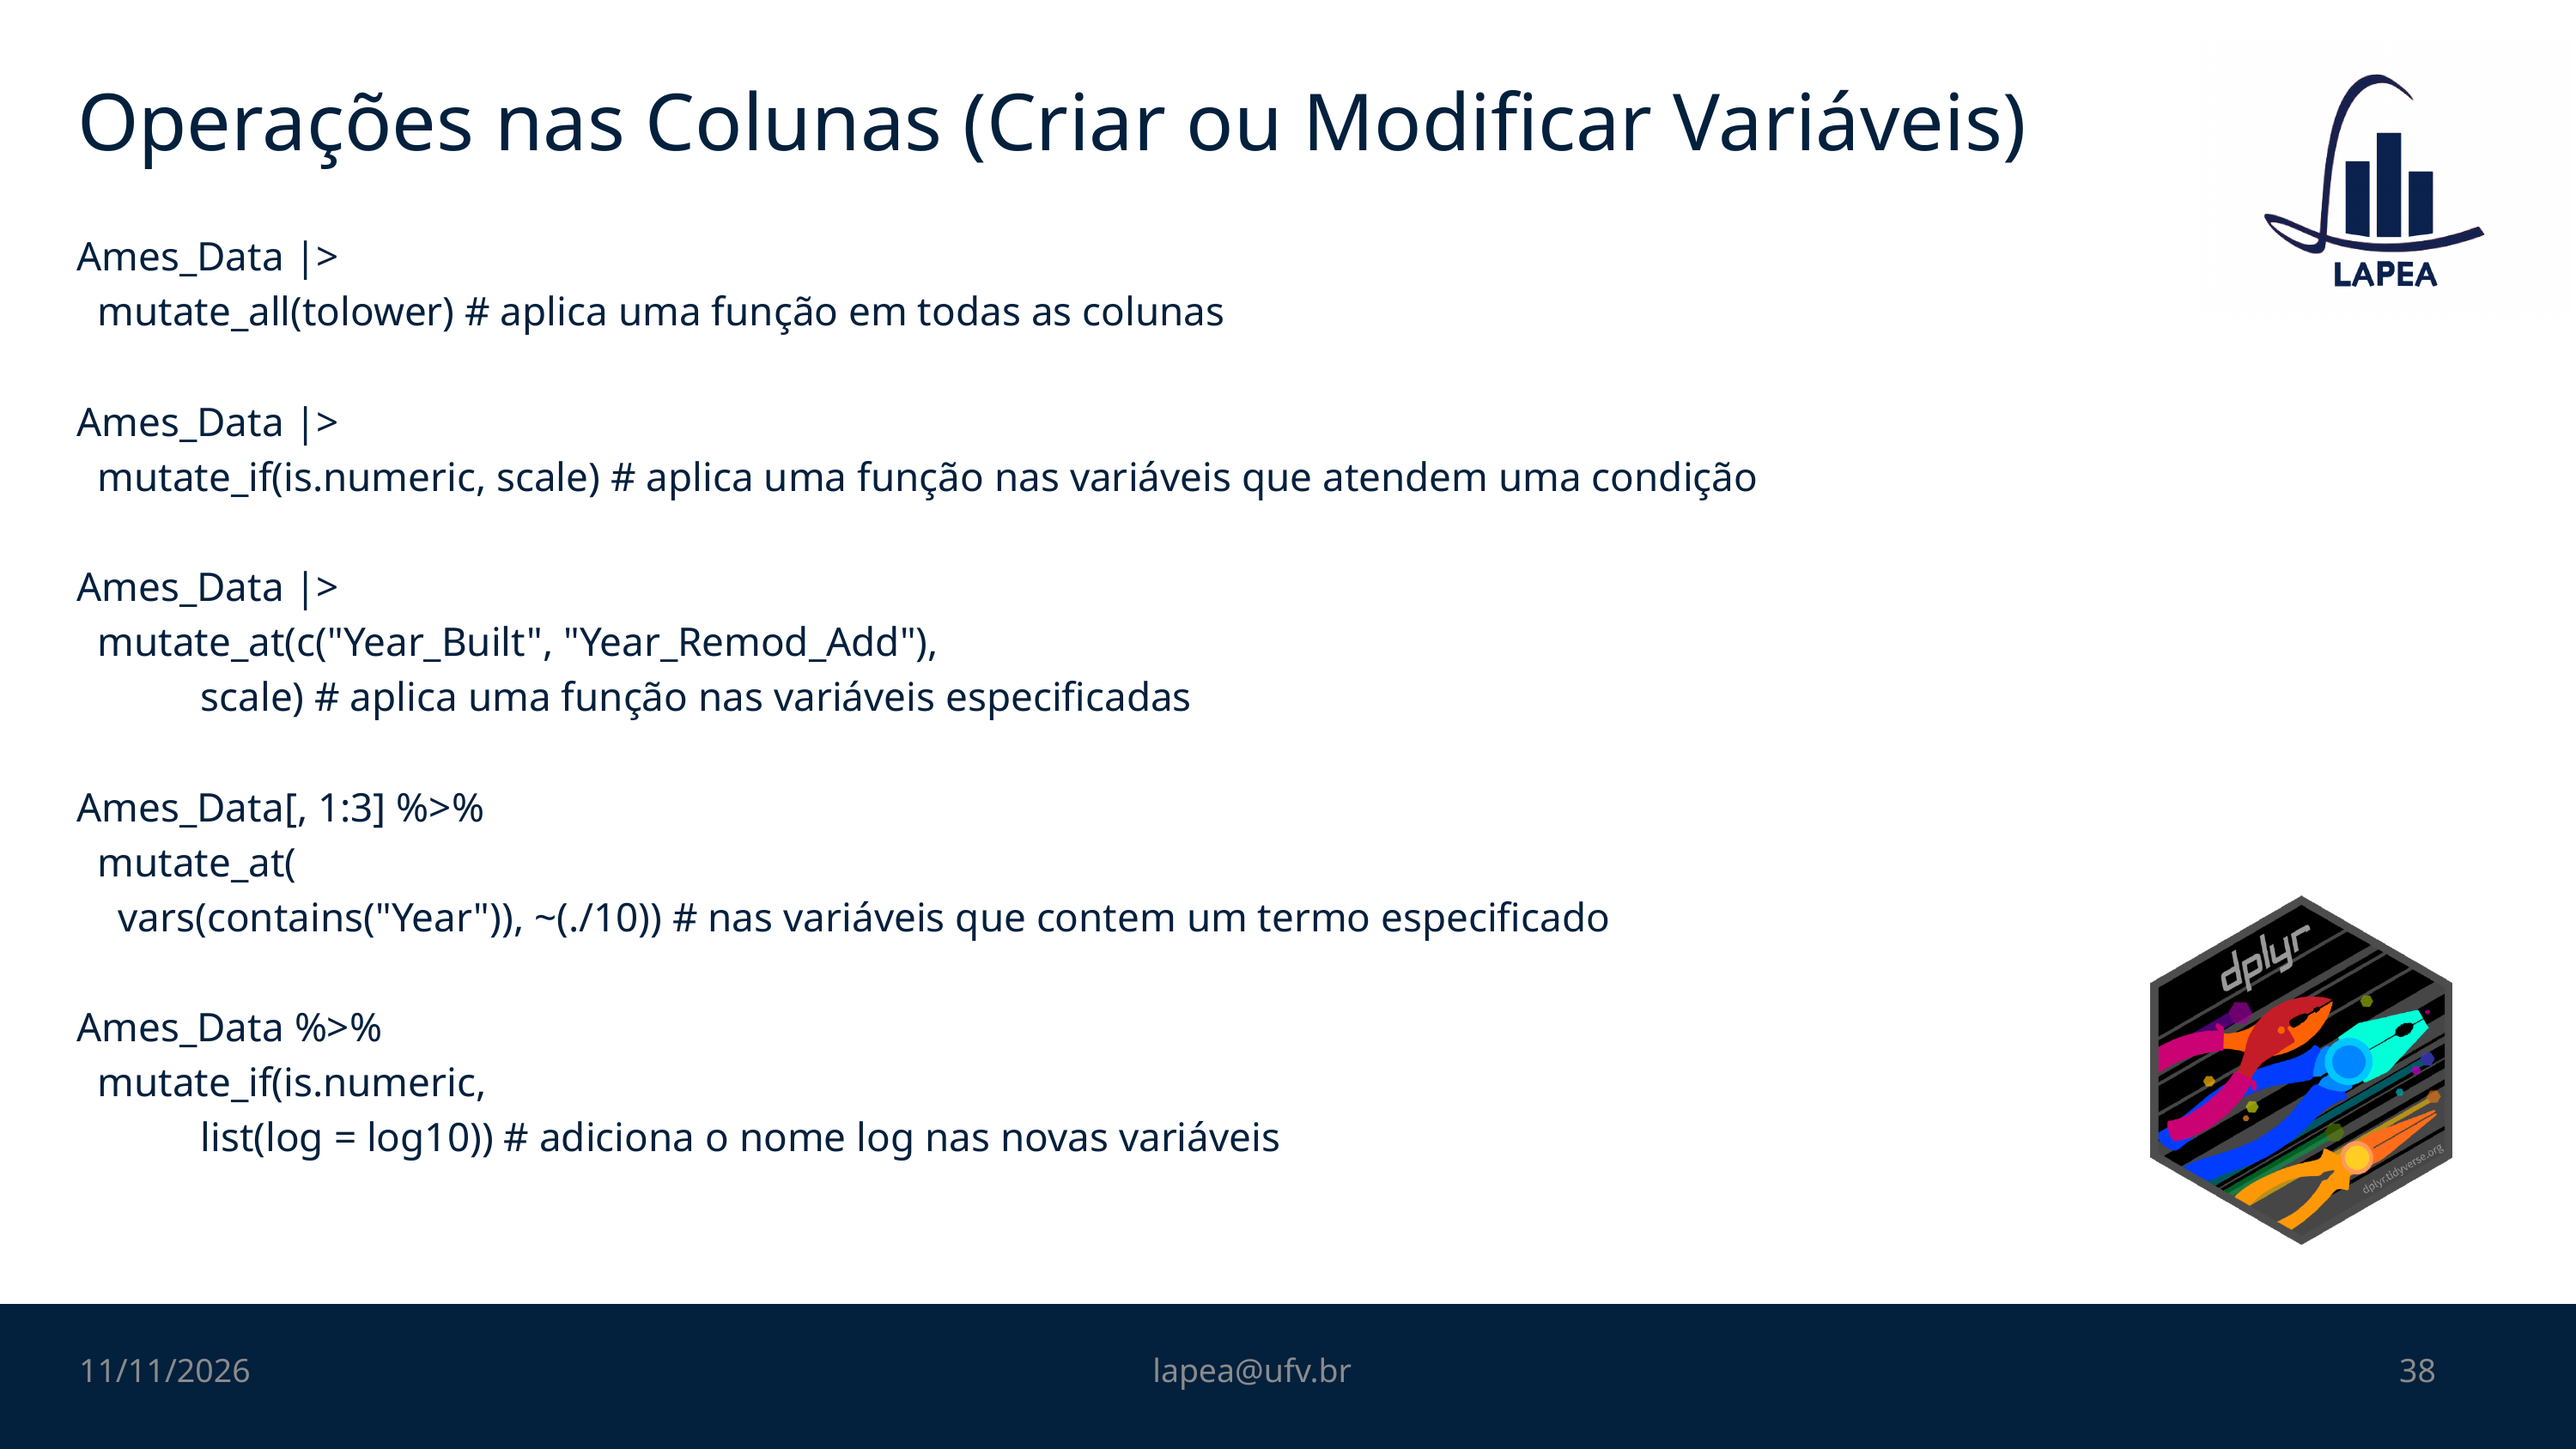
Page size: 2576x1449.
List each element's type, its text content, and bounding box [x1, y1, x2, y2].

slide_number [66, 1346, 368, 1398]
picture [2200, 40, 2571, 318]
picture [2150, 895, 2453, 1245]
slide_number 38 [2148, 1346, 2450, 1398]
footer lapea@ufv.br [410, 1346, 2095, 1398]
list Ames_Data |> mutate_all(tolower) # aplica uma função em todas as colunas Ames_Data |> mutate_if(is.numeric, scale) # aplica uma função nas variáveis que atendem uma condição Ames_Data |> mutate_at(c("Year_Built", "Year_Remod_Add"), scale) # aplica uma função nas variáveis especificadas Ames_Data[, 1:3] %>% mutate_at( vars(contains("Year")), ~(./10)) # nas variáveis que contem um termo especificado Ames_Data %>% mutate_if(is.numeric, list(log = log10)) # adiciona o nome log nas novas variáveis [64, 225, 2190, 1279]
title Operações nas Colunas (Criar ou Modificar Variáveis) [64, 39, 2190, 200]
